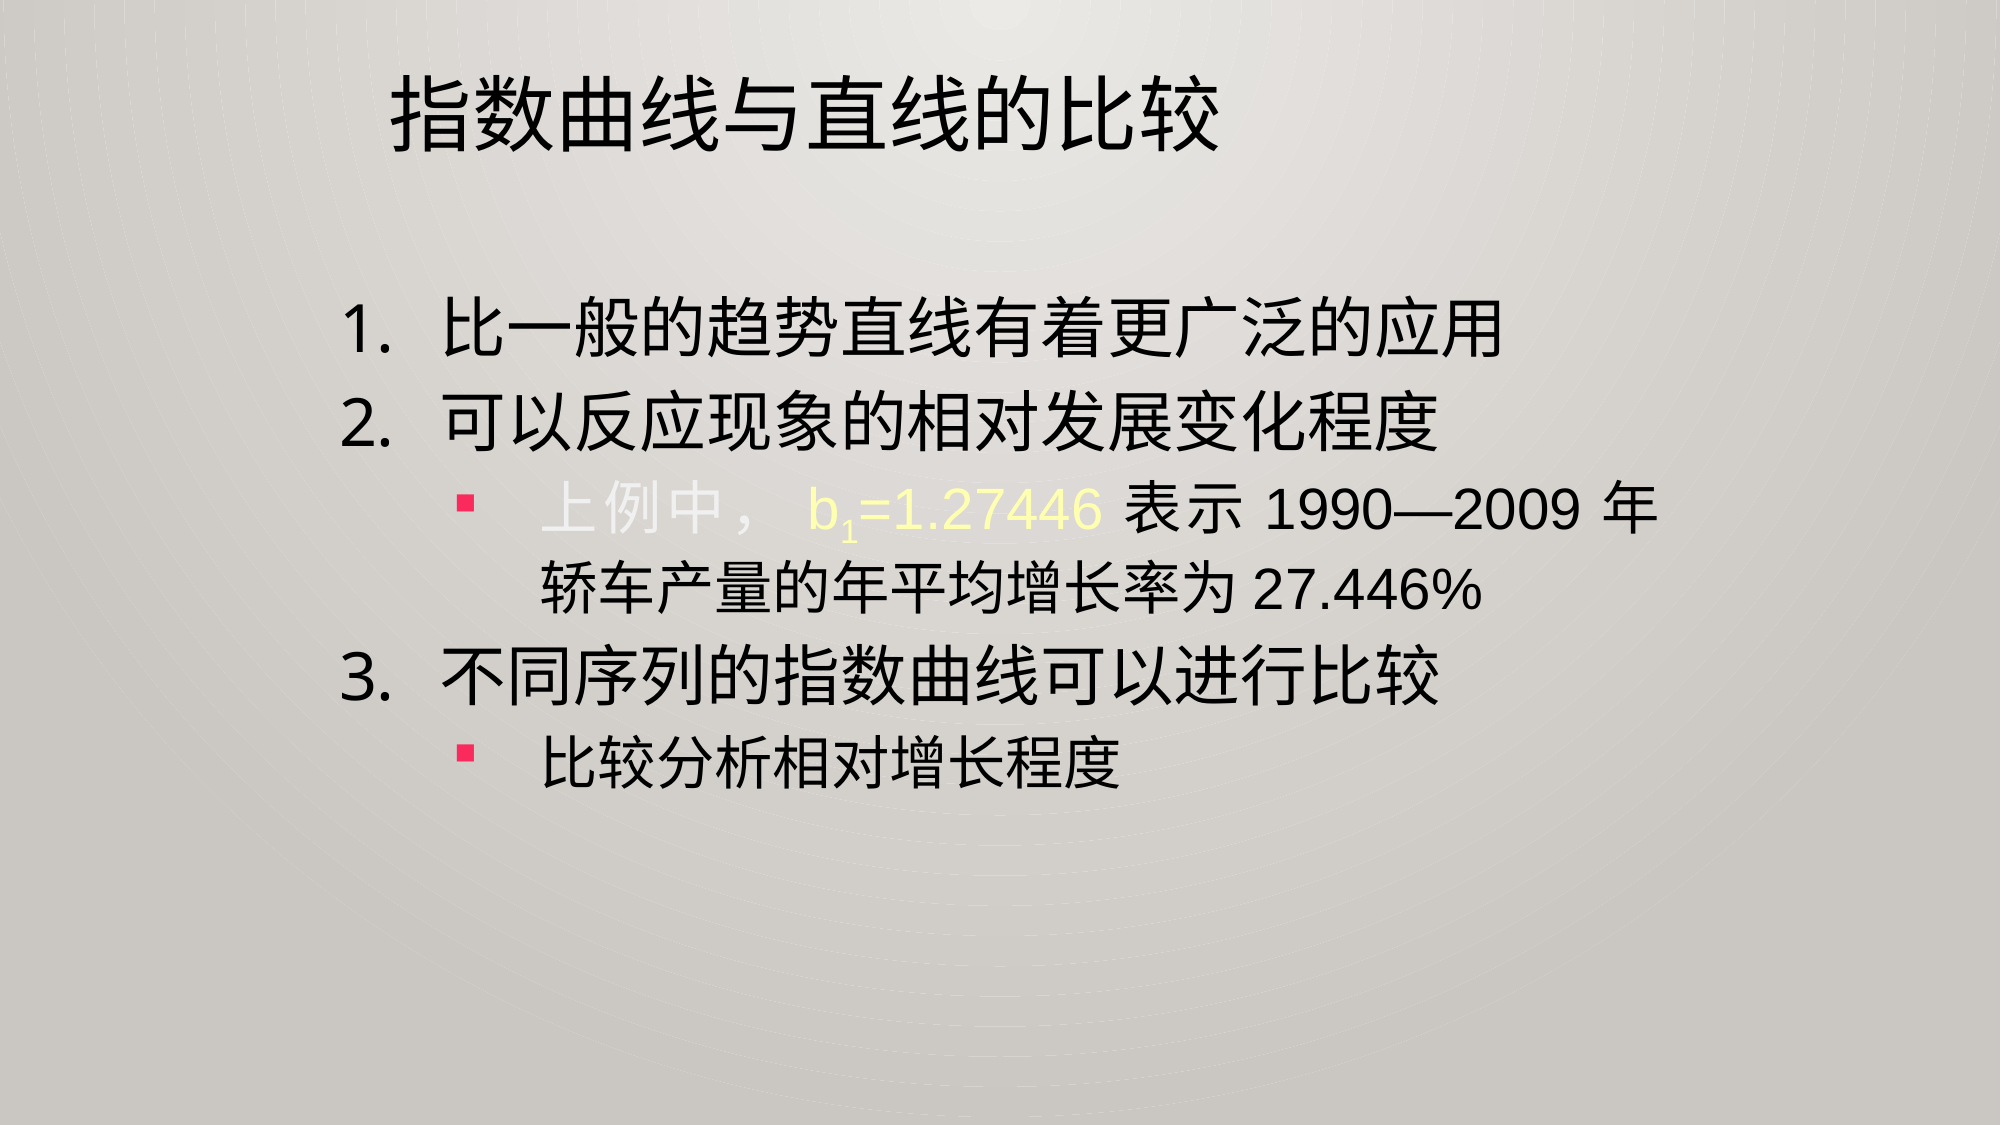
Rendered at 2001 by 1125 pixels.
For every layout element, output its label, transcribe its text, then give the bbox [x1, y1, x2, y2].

title 指数曲线与直线的比较 [373, 66, 1524, 254]
text_box 比一般的趋势直线有着更广泛的应用 可以反应现象的相对发展变化程度 上例中，b1=1.27446表示1990—2009年轿车产量的年平均增长率为27.446% 不同序列的指数曲线可以进行比较 比较分析相对增长程度 [324, 278, 1675, 1025]
